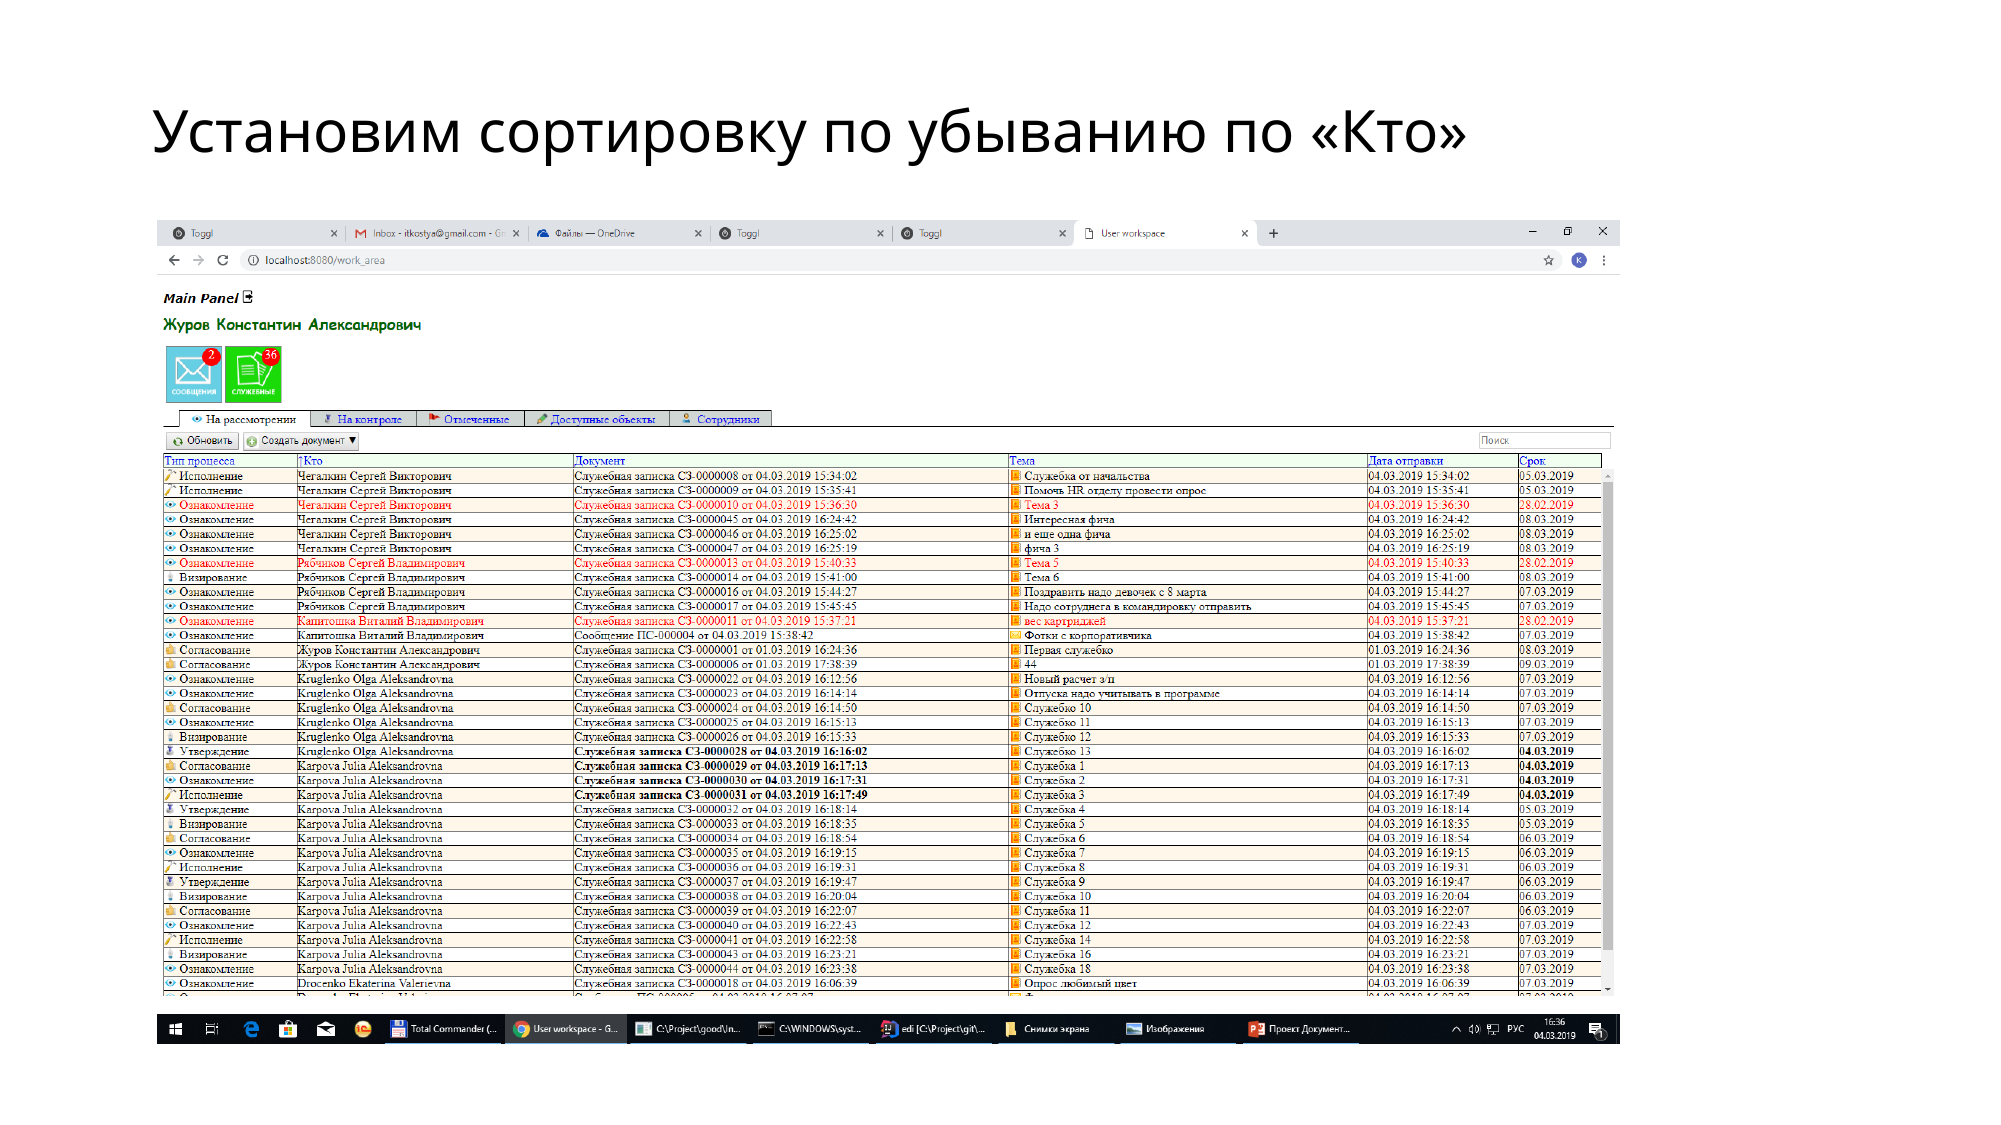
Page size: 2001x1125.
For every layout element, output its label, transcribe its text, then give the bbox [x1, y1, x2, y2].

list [157, 221, 1620, 1044]
title Установим сортировку по убыванию по «Кто» [137, 59, 1863, 208]
